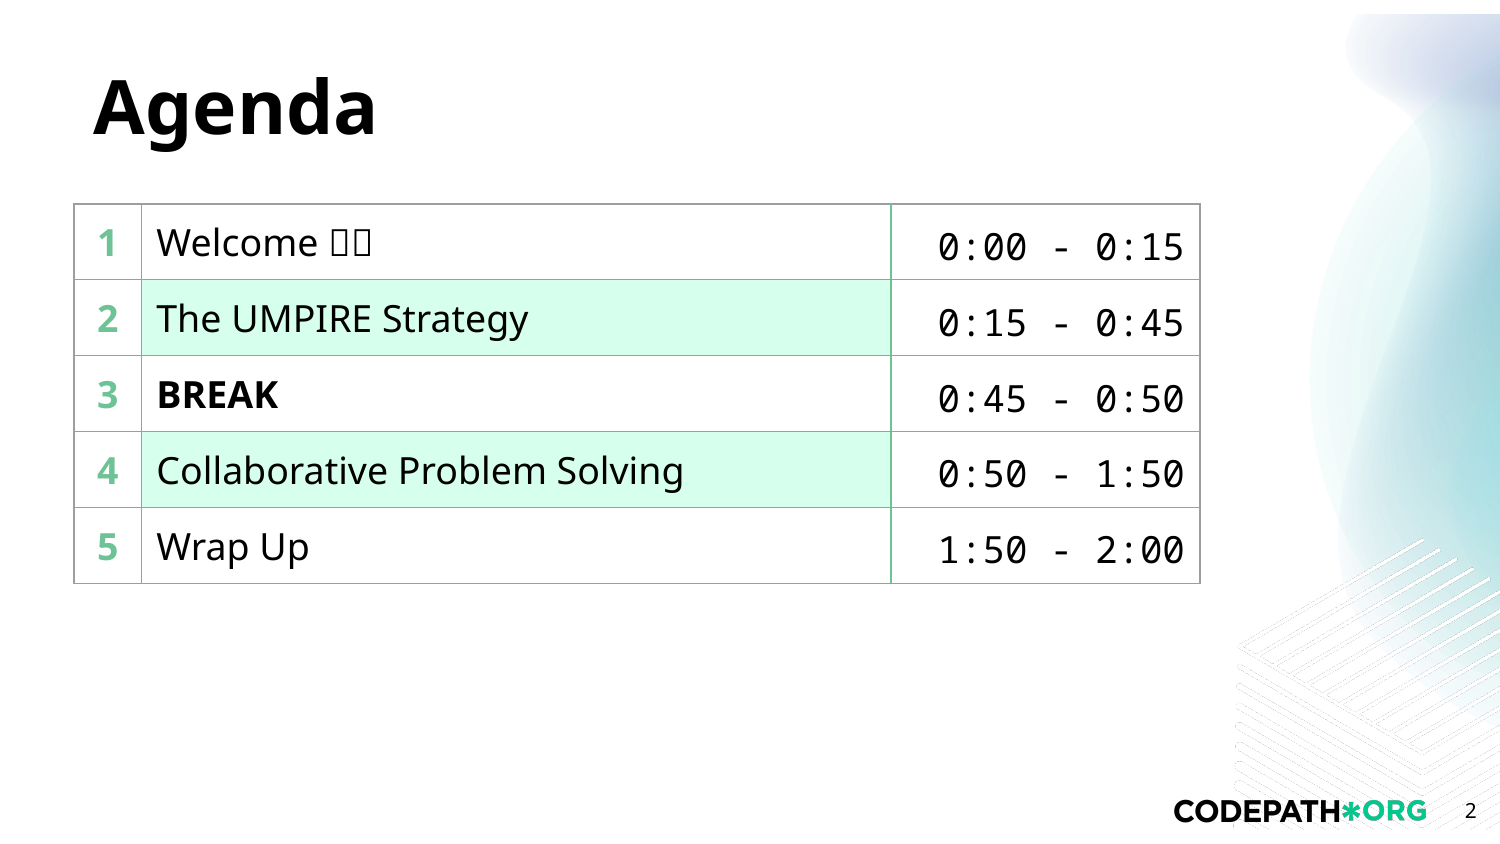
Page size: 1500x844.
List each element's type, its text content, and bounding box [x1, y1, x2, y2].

table_cell 1:50 - 2:00 [892, 508, 1199, 583]
slide_number ‹#› [1401, 786, 1492, 837]
table_cell Collaborative Problem Solving [142, 432, 890, 507]
table_cell 0:45 - 0:50 [892, 356, 1199, 431]
table_header Welcome 👋🏽 [142, 205, 890, 279]
table_cell 0:15 - 0:45 [892, 280, 1199, 355]
table_cell BREAK [142, 356, 890, 431]
table_cell 5 [75, 508, 141, 583]
table_cell 2 [75, 280, 141, 355]
table_cell 3 [75, 356, 141, 431]
table_cell 4 [75, 432, 141, 507]
table_cell Wrap Up [142, 508, 890, 583]
table_cell The UMPIRE Strategy [142, 280, 890, 355]
picture [1173, 14, 1500, 830]
table_header 1 [75, 205, 141, 279]
table_header 0:00 - 0:15 [892, 205, 1199, 279]
table_cell 0:50 - 1:50 [892, 432, 1199, 507]
